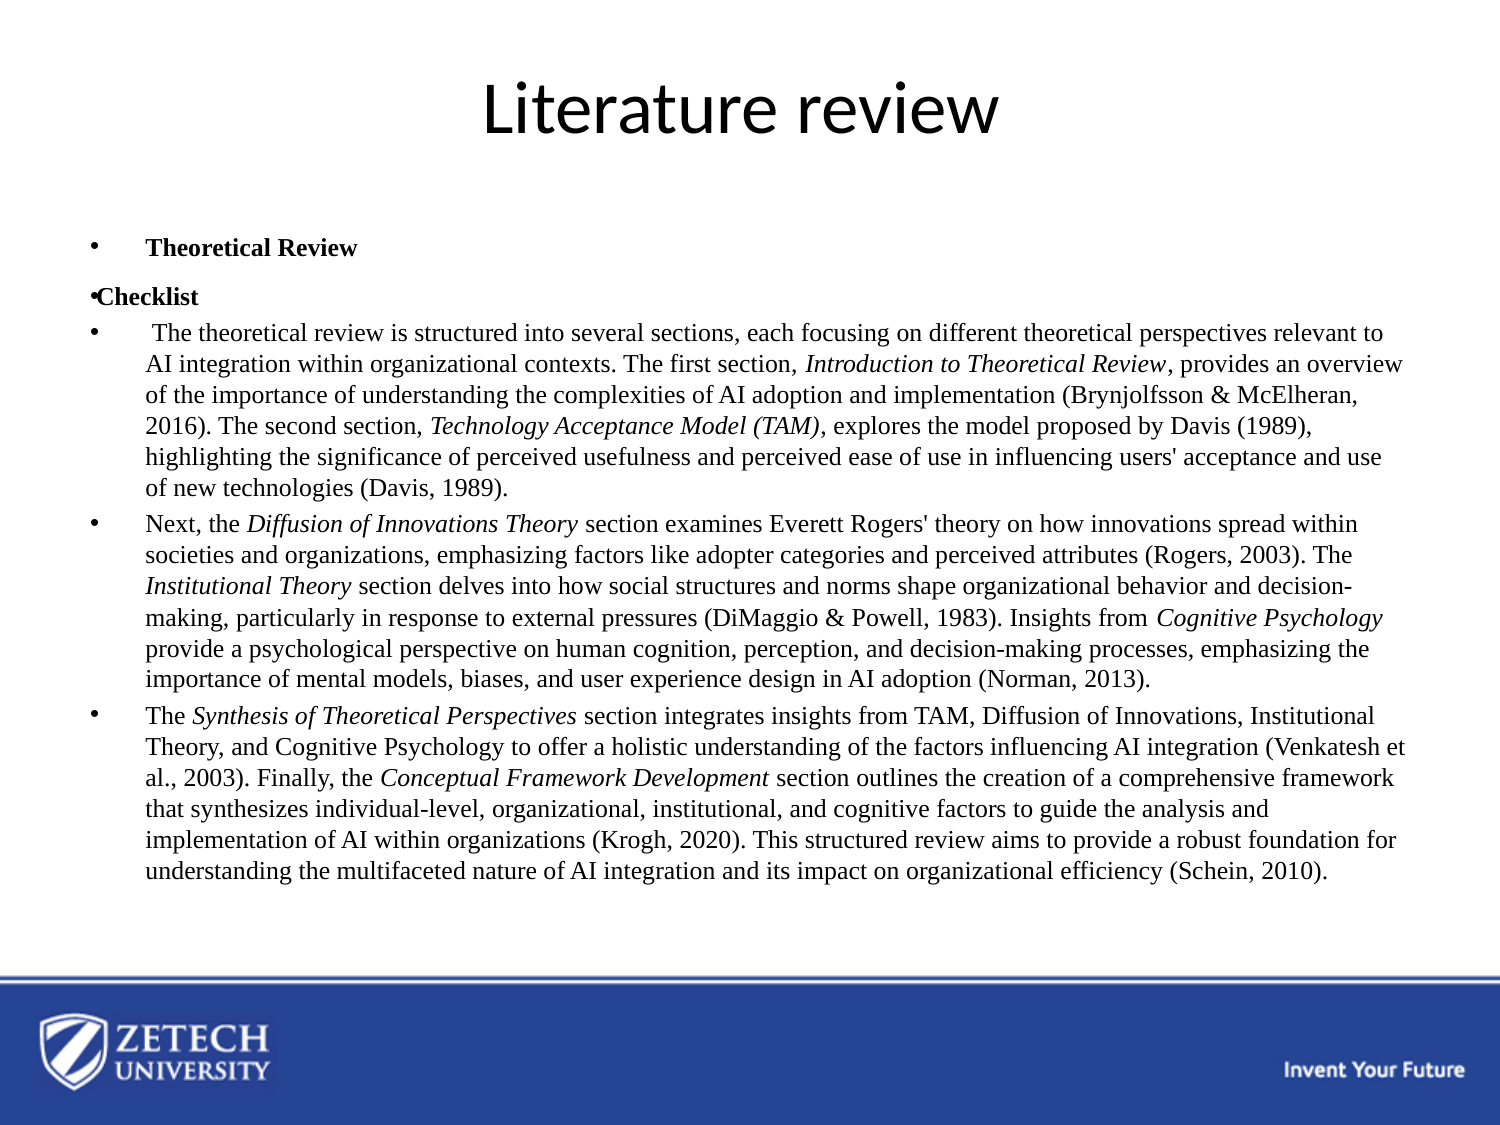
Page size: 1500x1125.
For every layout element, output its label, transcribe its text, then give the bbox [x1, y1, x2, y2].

list Theoretical Review Checklist The theoretical review is structured into several sections, each focusing on different theoretical perspectives relevant to AI integration within organizational contexts. The first section, Introduction to Theoretical Review, provides an overview of the importance of understanding the complexities of AI adoption and implementation (Brynjolfsson & McElheran, 2016). The second section, Technology Acceptance Model (TAM), explores the model proposed by Davis (1989), highlighting the significance of perceived usefulness and perceived ease of use in influencing users' acceptance and use of new technologies (Davis, 1989). Next, the Diffusion of Innovations Theory section examines Everett Rogers' theory on how innovations spread within societies and organizations, emphasizing factors like adopter categories and perceived attributes (Rogers, 2003). The Institutional Theory section delves into how social structures and norms shape organizational behavior and decision-making, particularly in response to external pressures (DiMaggio & Powell, 1983). Insights from Cognitive Psychology provide a psychological perspective on human cognition, perception, and decision-making processes, emphasizing the importance of mental models, biases, and user experience design in AI adoption (Norman, 2013). The Synthesis of Theoretical Perspectives section integrates insights from TAM, Diffusion of Innovations, Institutional Theory, and Cognitive Psychology to offer a holistic understanding of the factors influencing AI integration (Venkatesh et al., 2003). Finally, the Conceptual Framework Development section outlines the creation of a comprehensive framework that synthesizes individual-level, organizational, institutional, and cognitive factors to guide the analysis and implementation of AI within organizations (Krogh, 2020). This structured review aims to provide a robust foundation for understanding the multifaceted nature of AI integration and its impact on organizational efficiency (Schein, 2010). [75, 200, 1425, 925]
title Literature review [75, 45, 1425, 163]
picture [0, 962, 1500, 1125]
